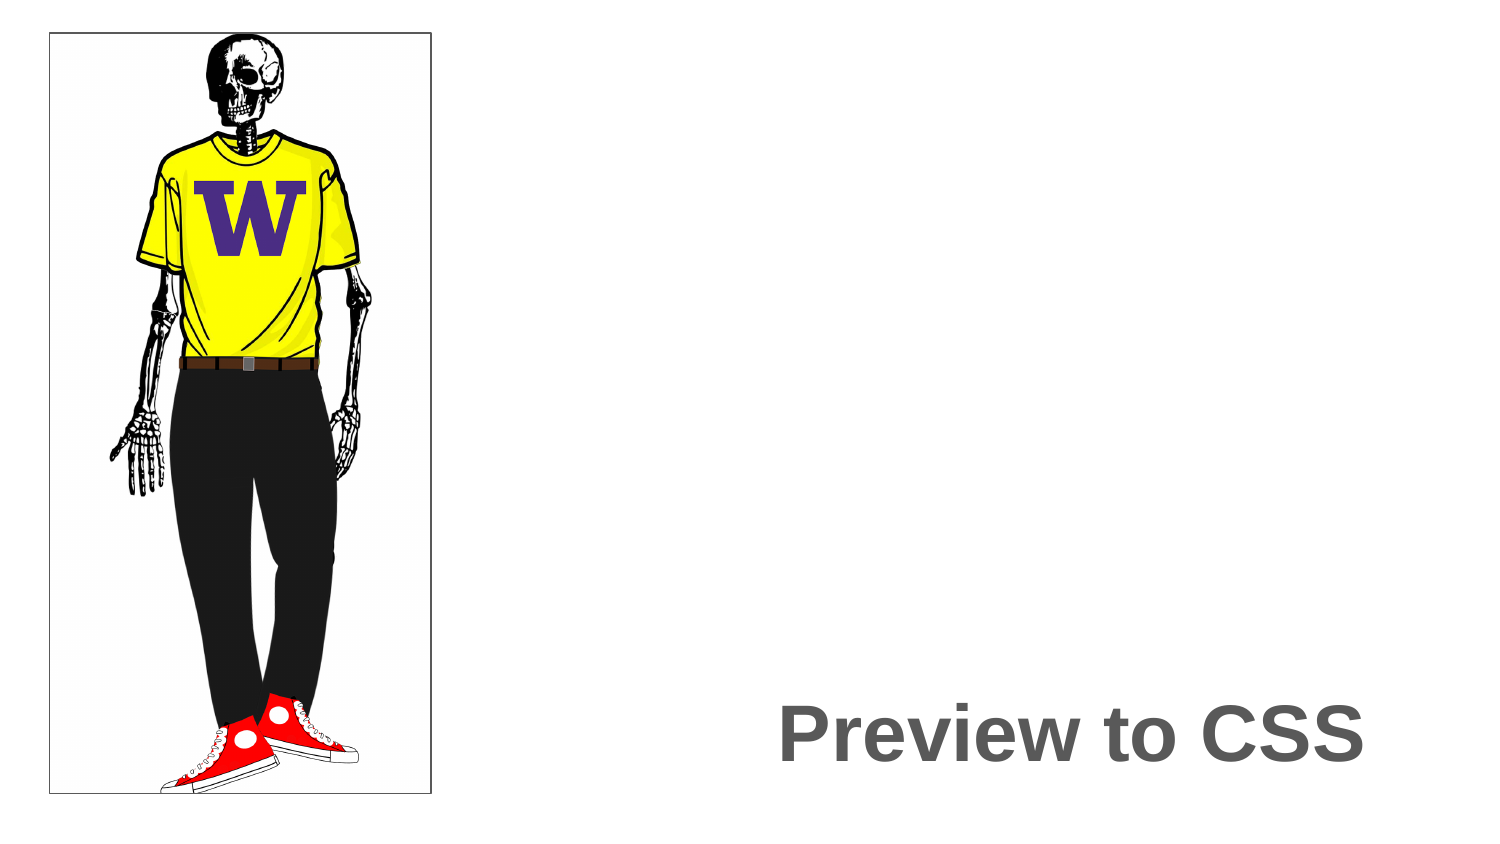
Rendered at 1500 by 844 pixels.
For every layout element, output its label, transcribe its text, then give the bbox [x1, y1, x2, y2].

list Preview to CSS [435, 665, 1382, 793]
picture [50, 33, 431, 793]
